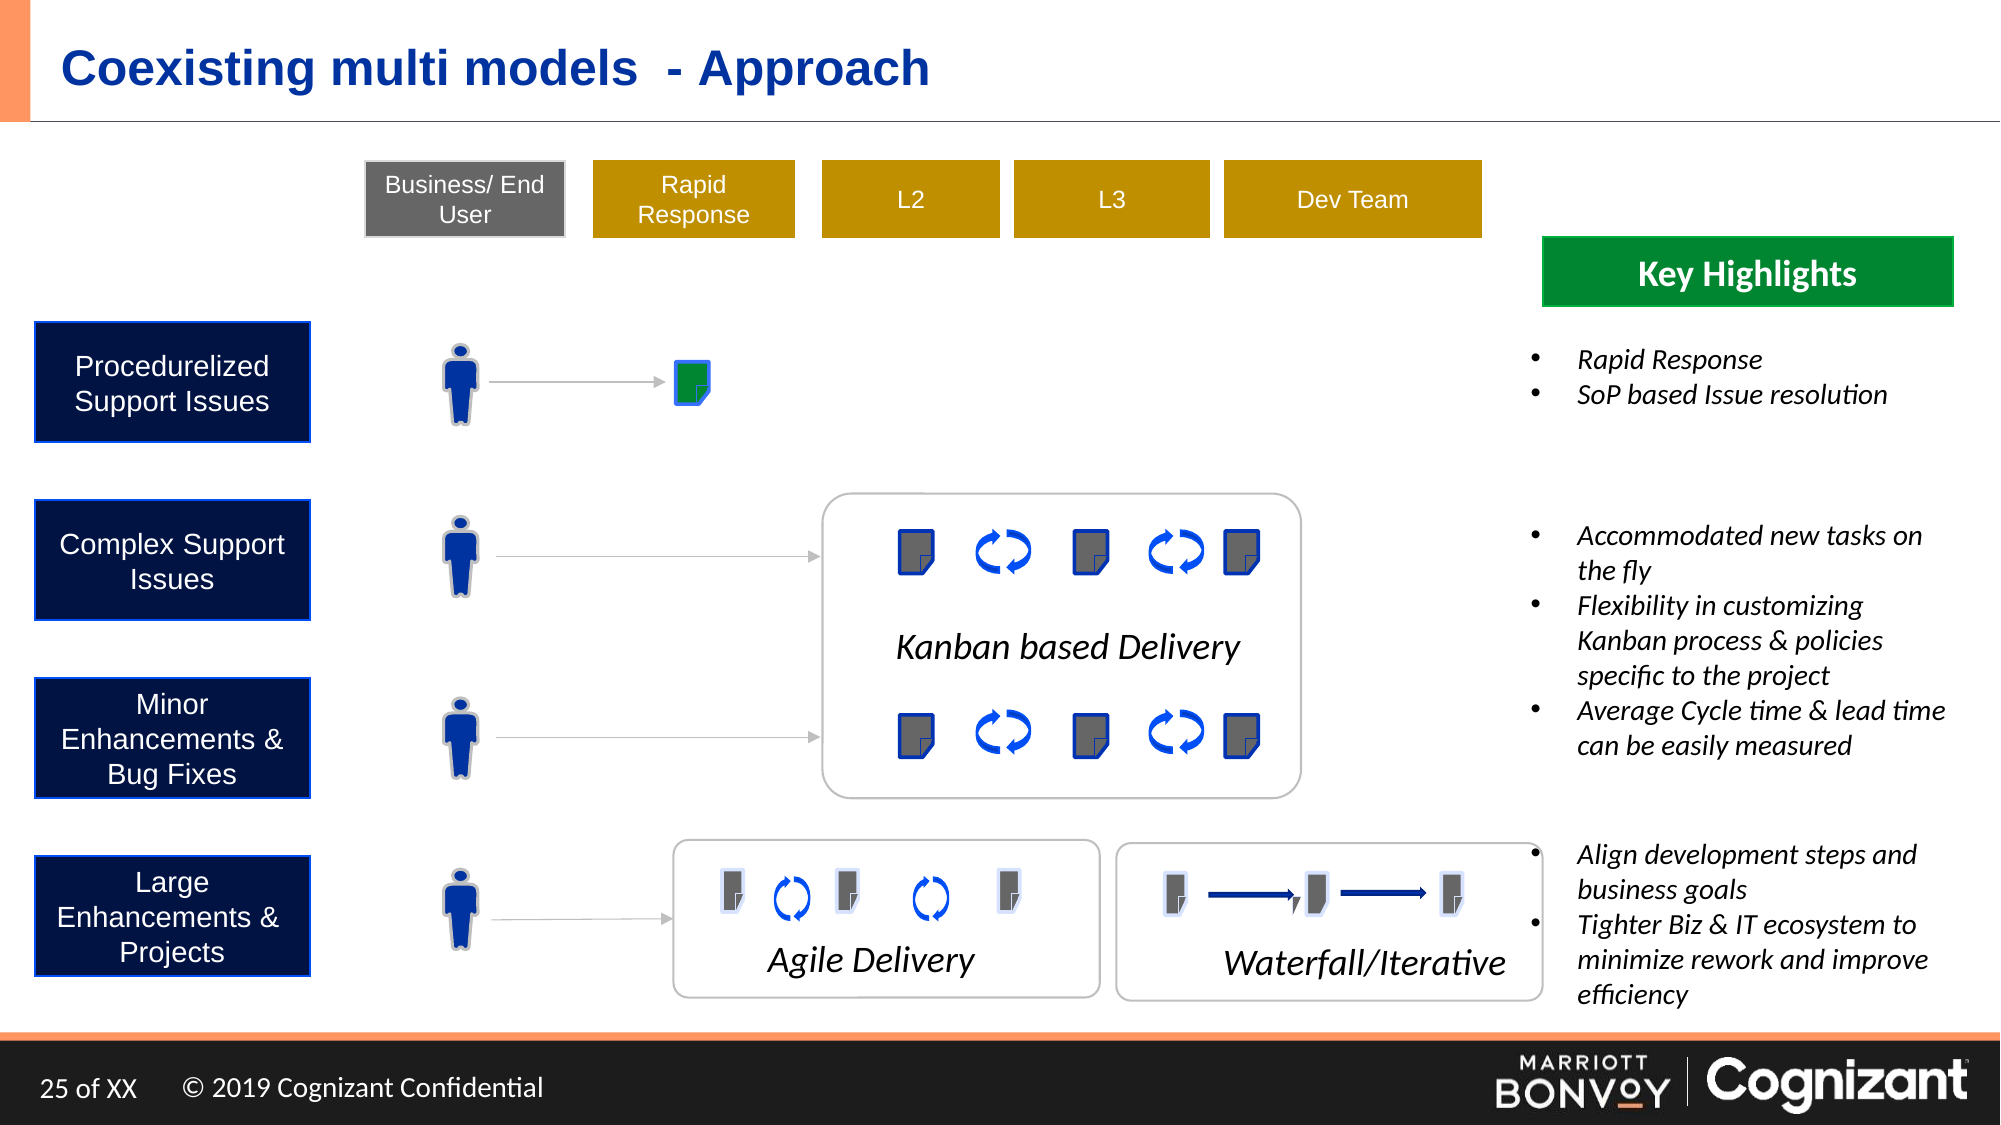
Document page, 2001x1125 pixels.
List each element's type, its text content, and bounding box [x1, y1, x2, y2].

title Coexisting multi models - Approach [39, 18, 1765, 120]
text_box Minor Enhancements & Bug Fixes [34, 677, 311, 799]
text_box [364, 161, 1482, 237]
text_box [899, 714, 933, 758]
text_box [976, 710, 1031, 753]
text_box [1116, 843, 1543, 1001]
text_box Large Enhancements & Projects [34, 855, 311, 977]
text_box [1149, 530, 1204, 573]
picture [1491, 1042, 1676, 1117]
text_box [675, 361, 709, 405]
text_box [821, 492, 1303, 800]
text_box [1074, 531, 1108, 574]
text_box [1149, 710, 1204, 753]
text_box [976, 530, 1031, 573]
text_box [443, 344, 479, 425]
text_box Procedurelized Support Issues [34, 321, 311, 443]
text_box Kanban based Delivery [880, 614, 1276, 675]
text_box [443, 516, 479, 597]
text_box Align development steps and business goals Tighter Biz & IT ecosystem to minimize rework and improve efficiency [1515, 827, 1969, 1018]
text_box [443, 697, 479, 779]
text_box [899, 531, 933, 574]
text_box Rapid Response SoP based Issue resolution [1515, 332, 1969, 418]
picture [1707, 1057, 1969, 1114]
text_box Accommodated new tasks on the fly Flexibility in customizing Kanban process & policies specific to the project Average Cycle time & lead time can be easily measured [1515, 509, 1969, 769]
text_box Complex Support Issues [34, 499, 311, 621]
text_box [1225, 531, 1259, 574]
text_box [1074, 714, 1108, 758]
text_box Key Highlights [1542, 236, 1954, 307]
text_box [673, 839, 1100, 998]
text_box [1225, 714, 1259, 758]
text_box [443, 869, 479, 950]
